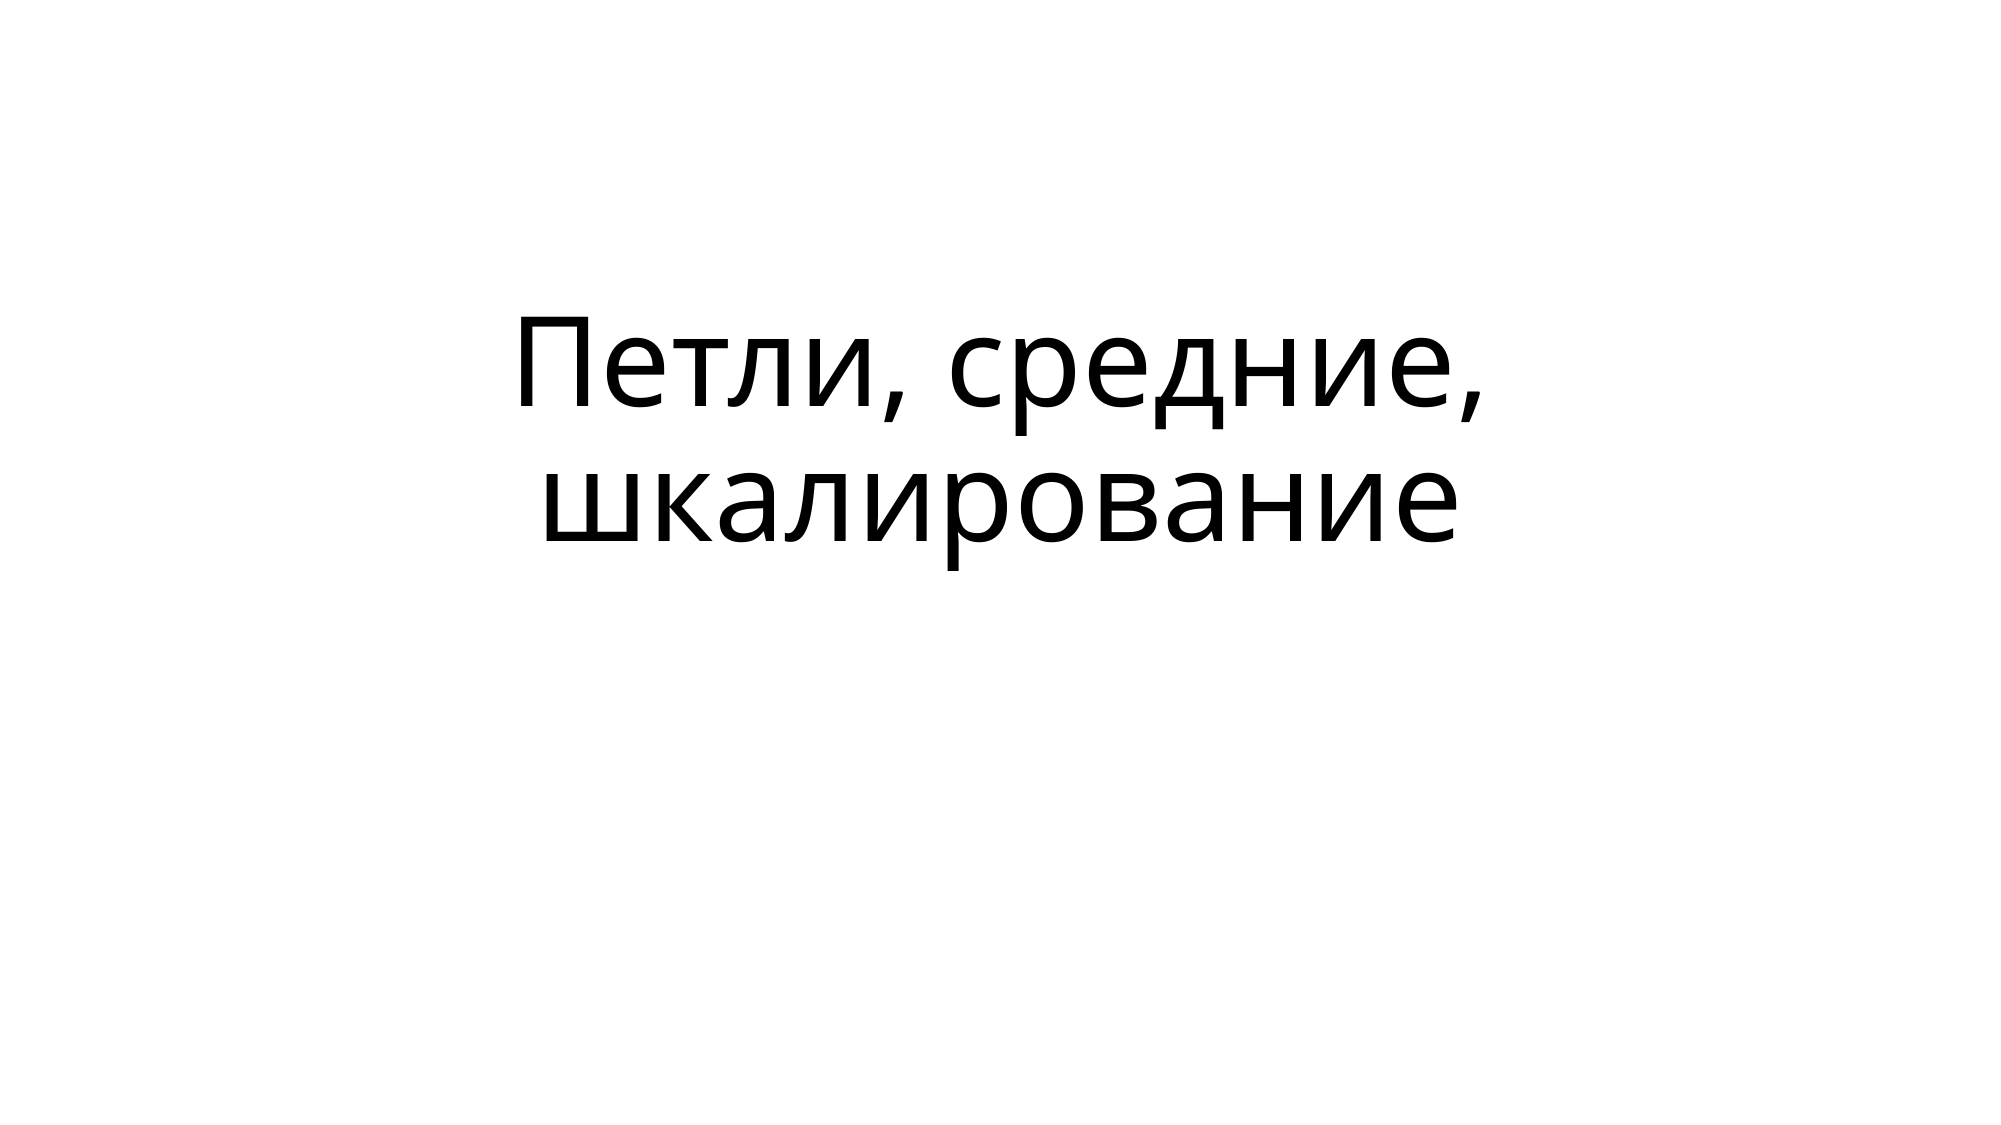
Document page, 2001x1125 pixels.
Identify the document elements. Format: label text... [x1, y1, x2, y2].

title Петли, средние, шкалирование [249, 184, 1750, 576]
